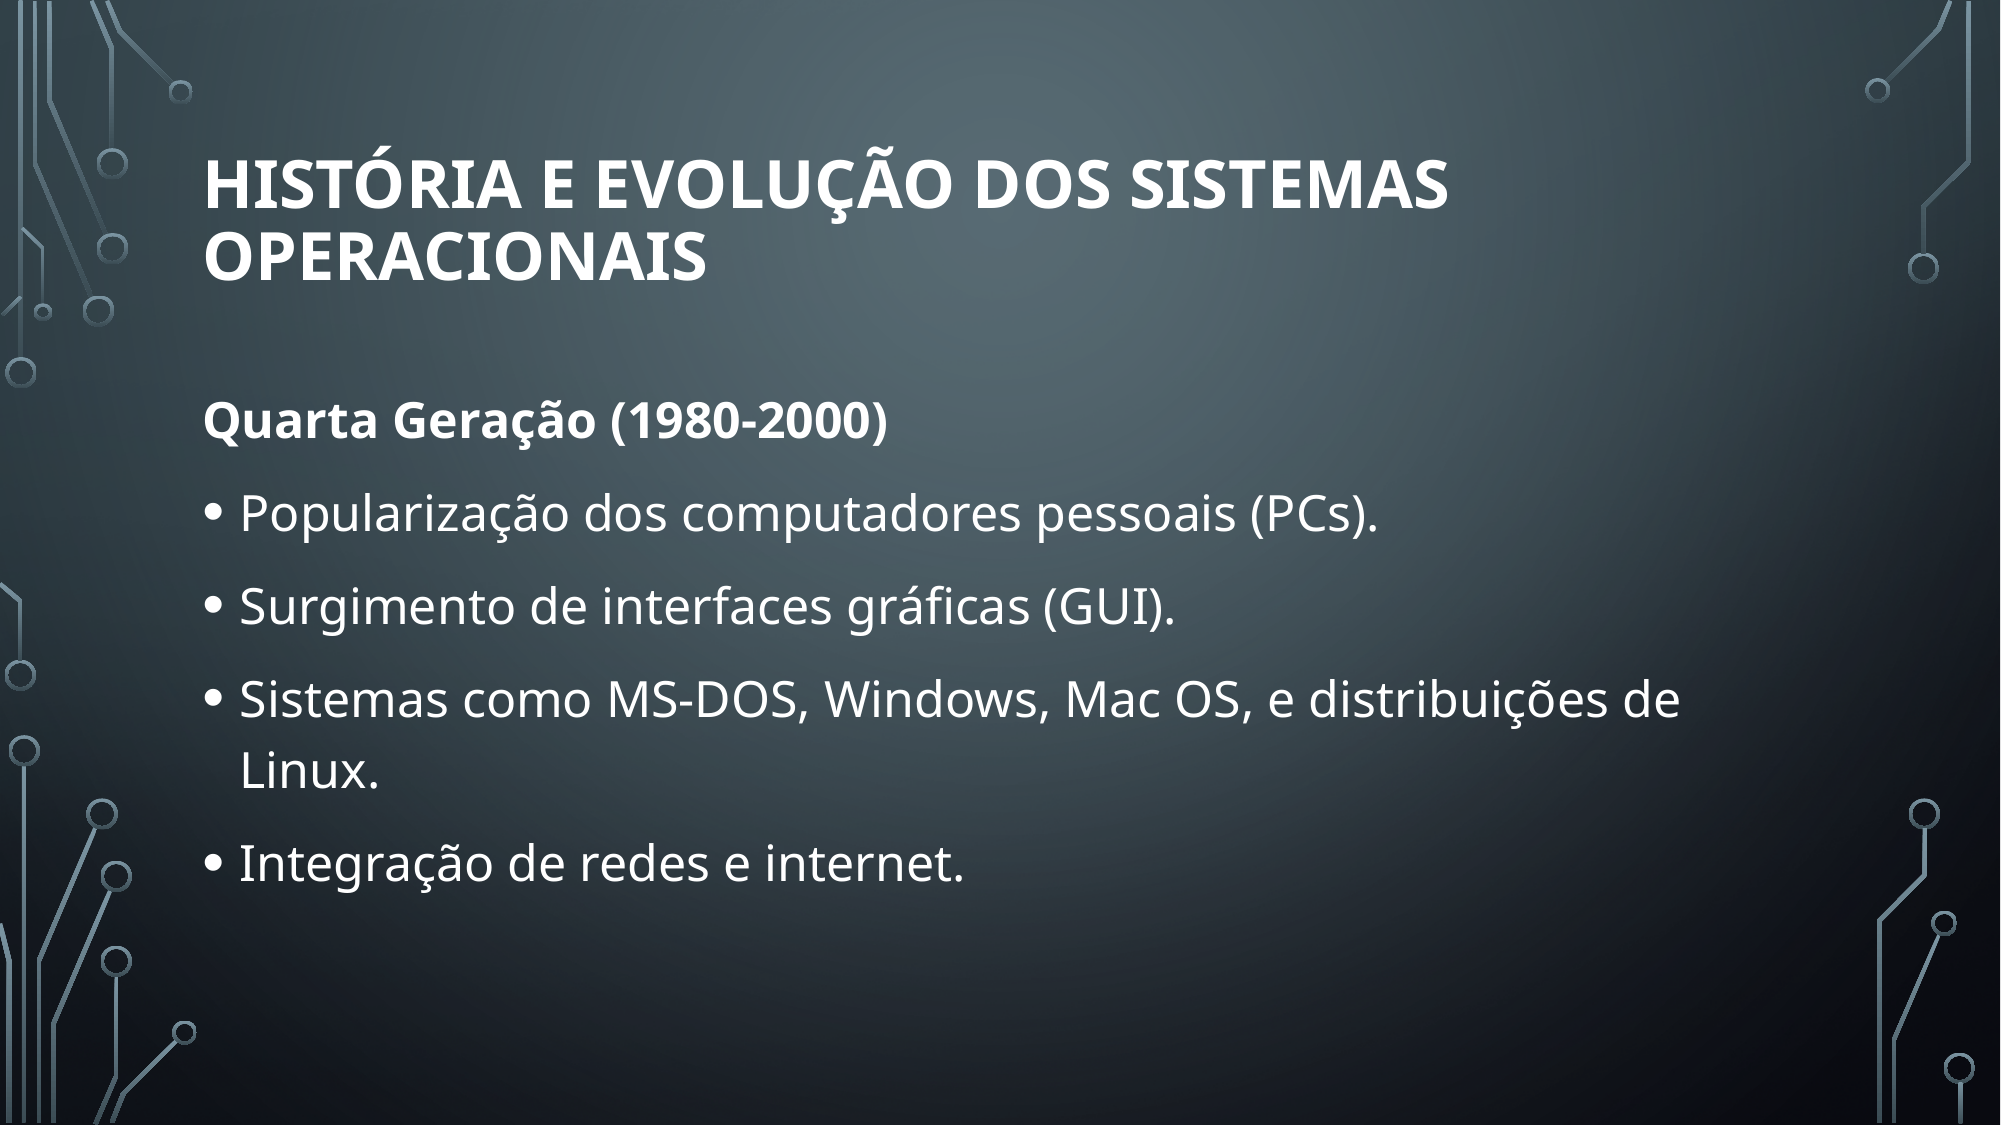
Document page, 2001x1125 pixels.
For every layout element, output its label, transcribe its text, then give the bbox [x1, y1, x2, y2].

list Quarta Geração (1980-2000) Popularização dos computadores pessoais (PCs). Surgimento de interfaces gráficas (GUI). Sistemas como MS-DOS, Windows, Mac OS, e distribuições de Linux. Integração de redes e internet. [187, 369, 1813, 950]
title História e Evolução dos Sistemas Operacionais [187, 101, 1813, 344]
